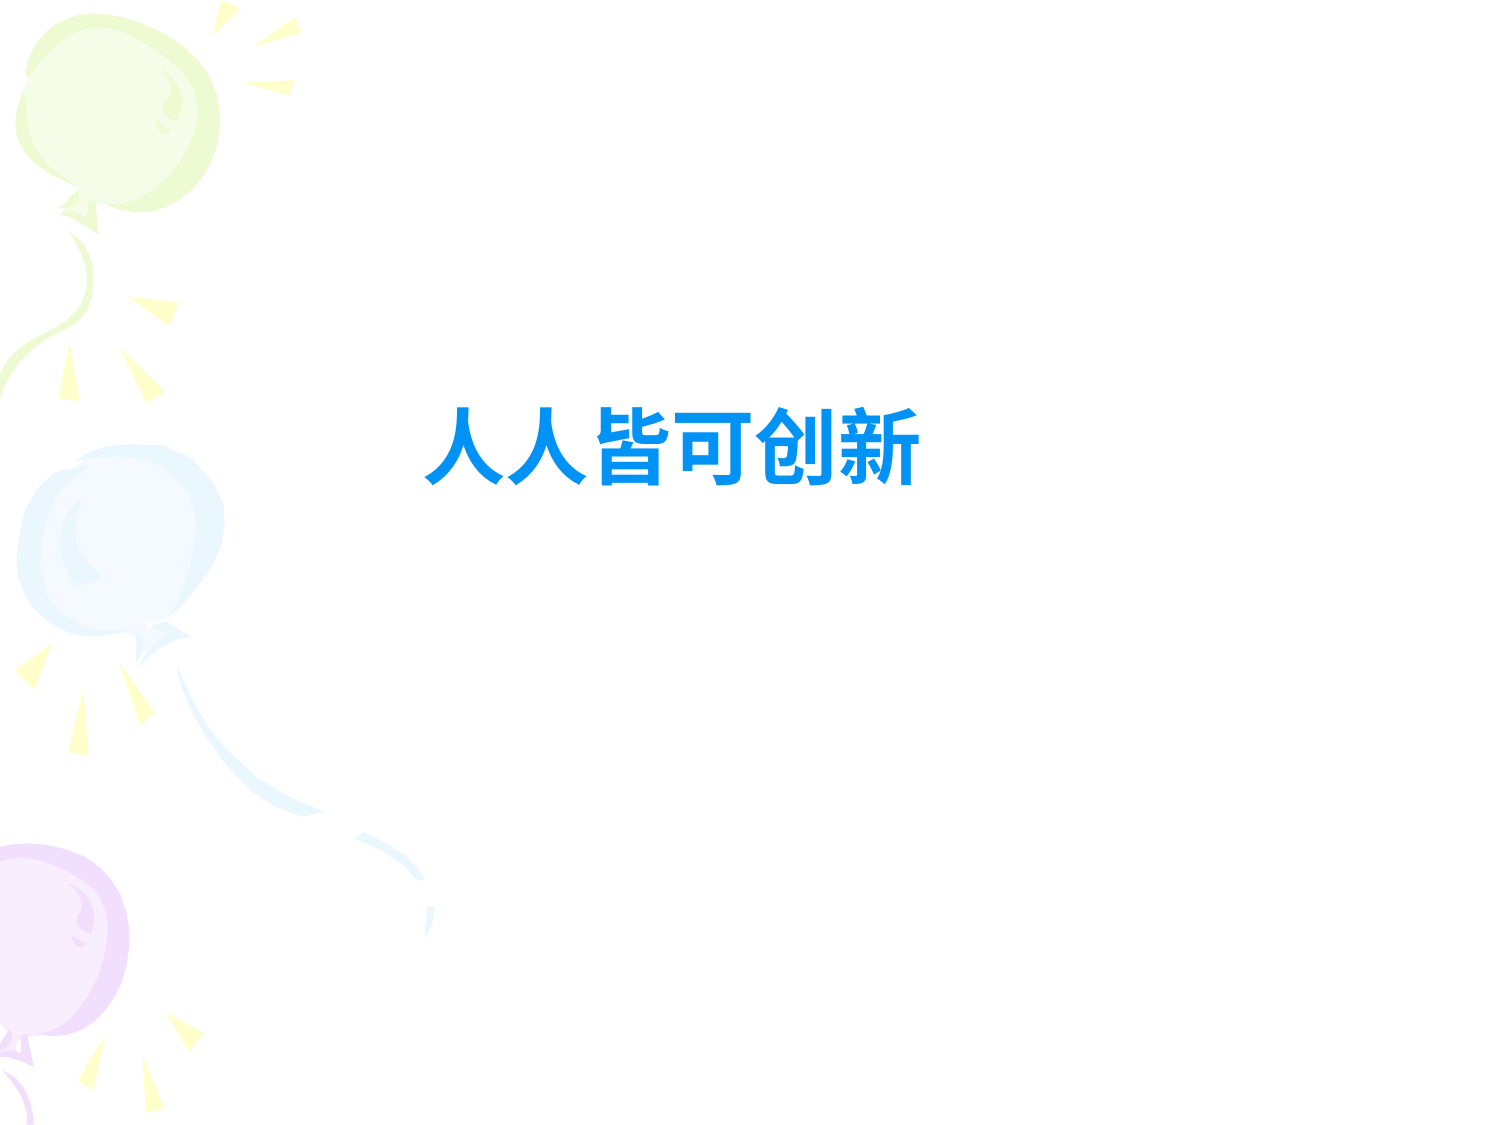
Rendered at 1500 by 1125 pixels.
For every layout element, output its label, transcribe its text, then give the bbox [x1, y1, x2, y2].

text_box 人人皆可创新 [407, 387, 1034, 503]
